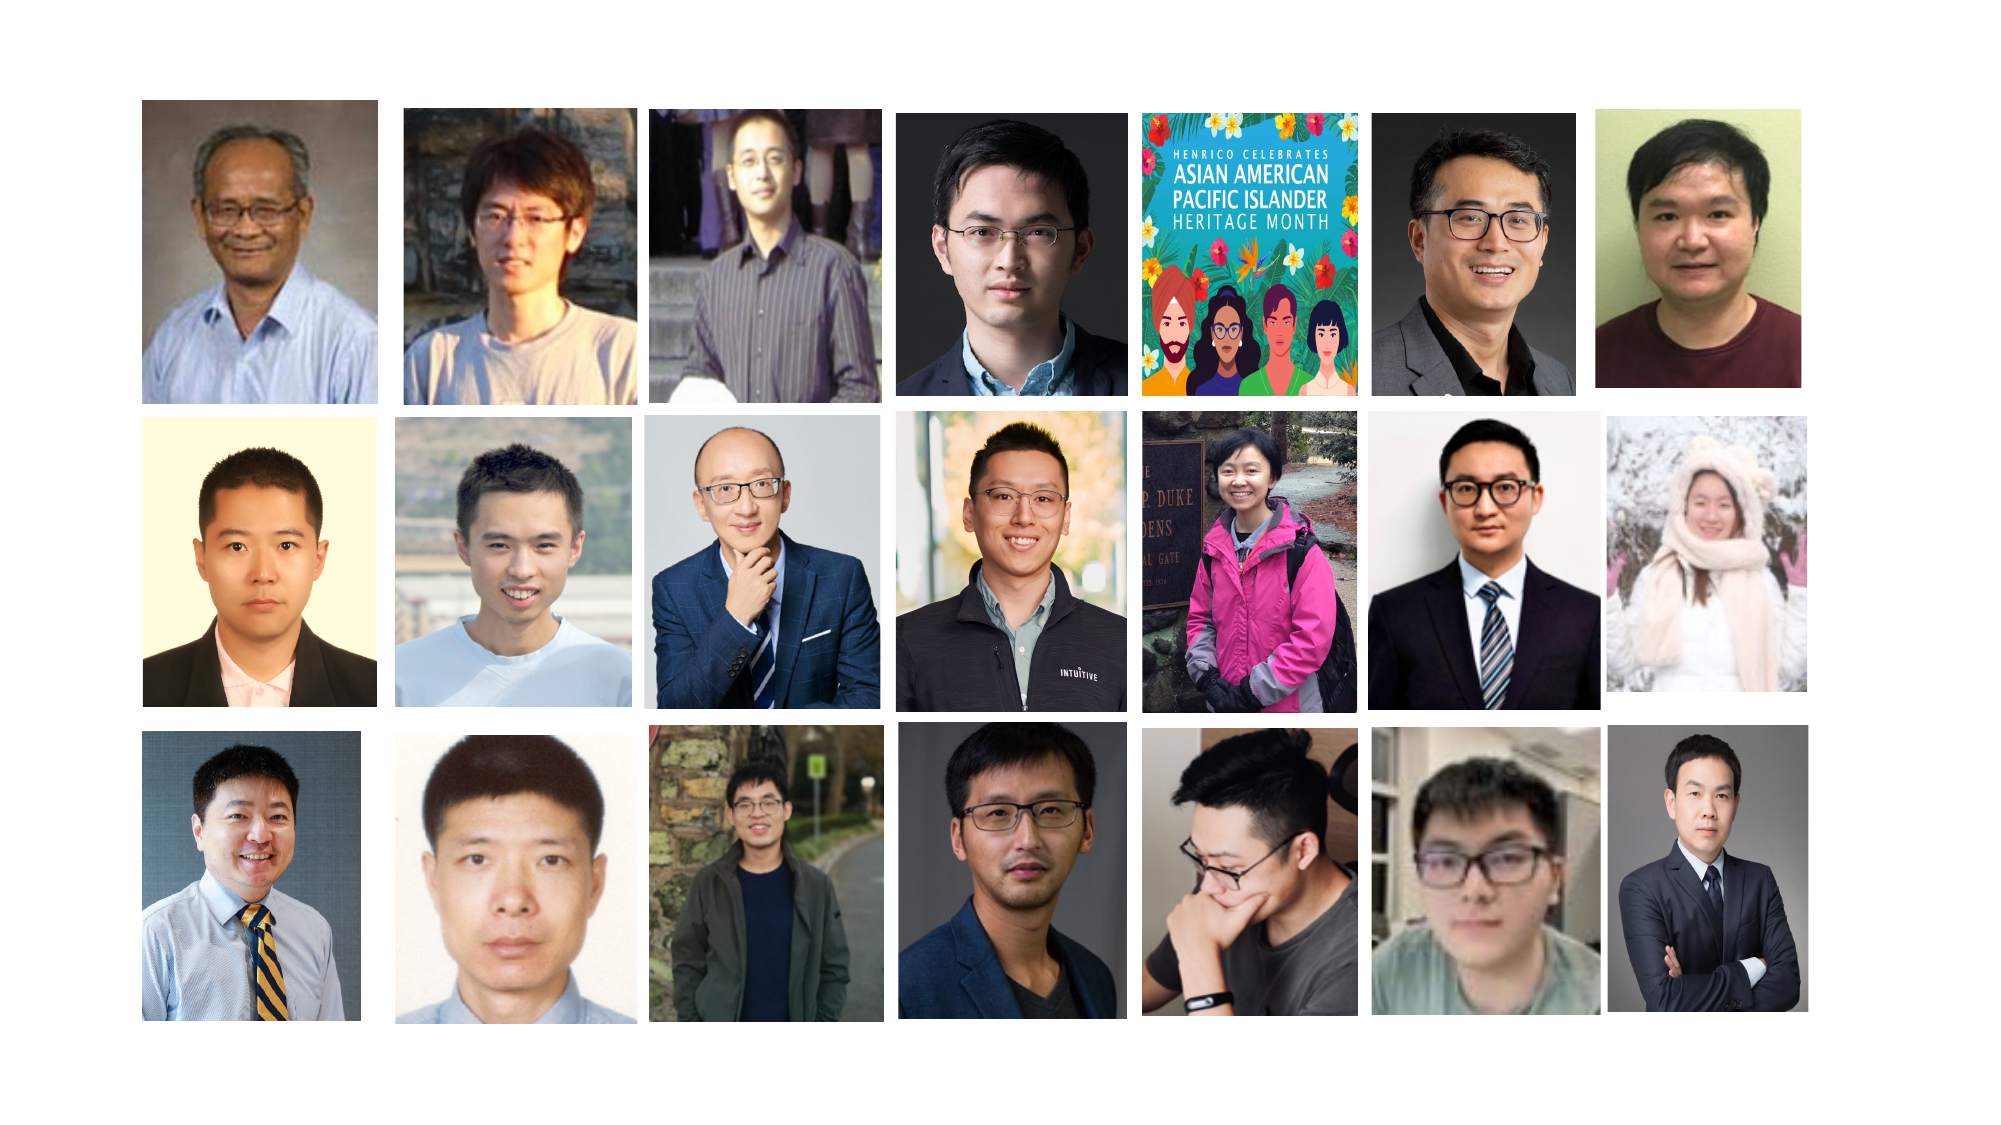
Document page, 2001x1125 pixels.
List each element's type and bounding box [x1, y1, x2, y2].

picture [395, 417, 632, 707]
picture [898, 722, 1127, 1019]
picture [142, 100, 378, 405]
picture [1595, 109, 1802, 388]
picture [1142, 728, 1358, 1016]
picture [1368, 411, 1601, 710]
picture [1371, 727, 1601, 1015]
picture [1606, 416, 1808, 692]
picture [649, 109, 882, 403]
picture [1142, 411, 1358, 713]
picture [1142, 113, 1358, 396]
picture [644, 415, 881, 709]
picture [142, 731, 361, 1021]
picture [142, 417, 377, 707]
picture [403, 107, 638, 405]
picture [1371, 113, 1576, 396]
picture [649, 725, 884, 1022]
picture [395, 735, 638, 1024]
picture [895, 113, 1128, 396]
picture [895, 411, 1127, 712]
picture [1607, 725, 1809, 1012]
